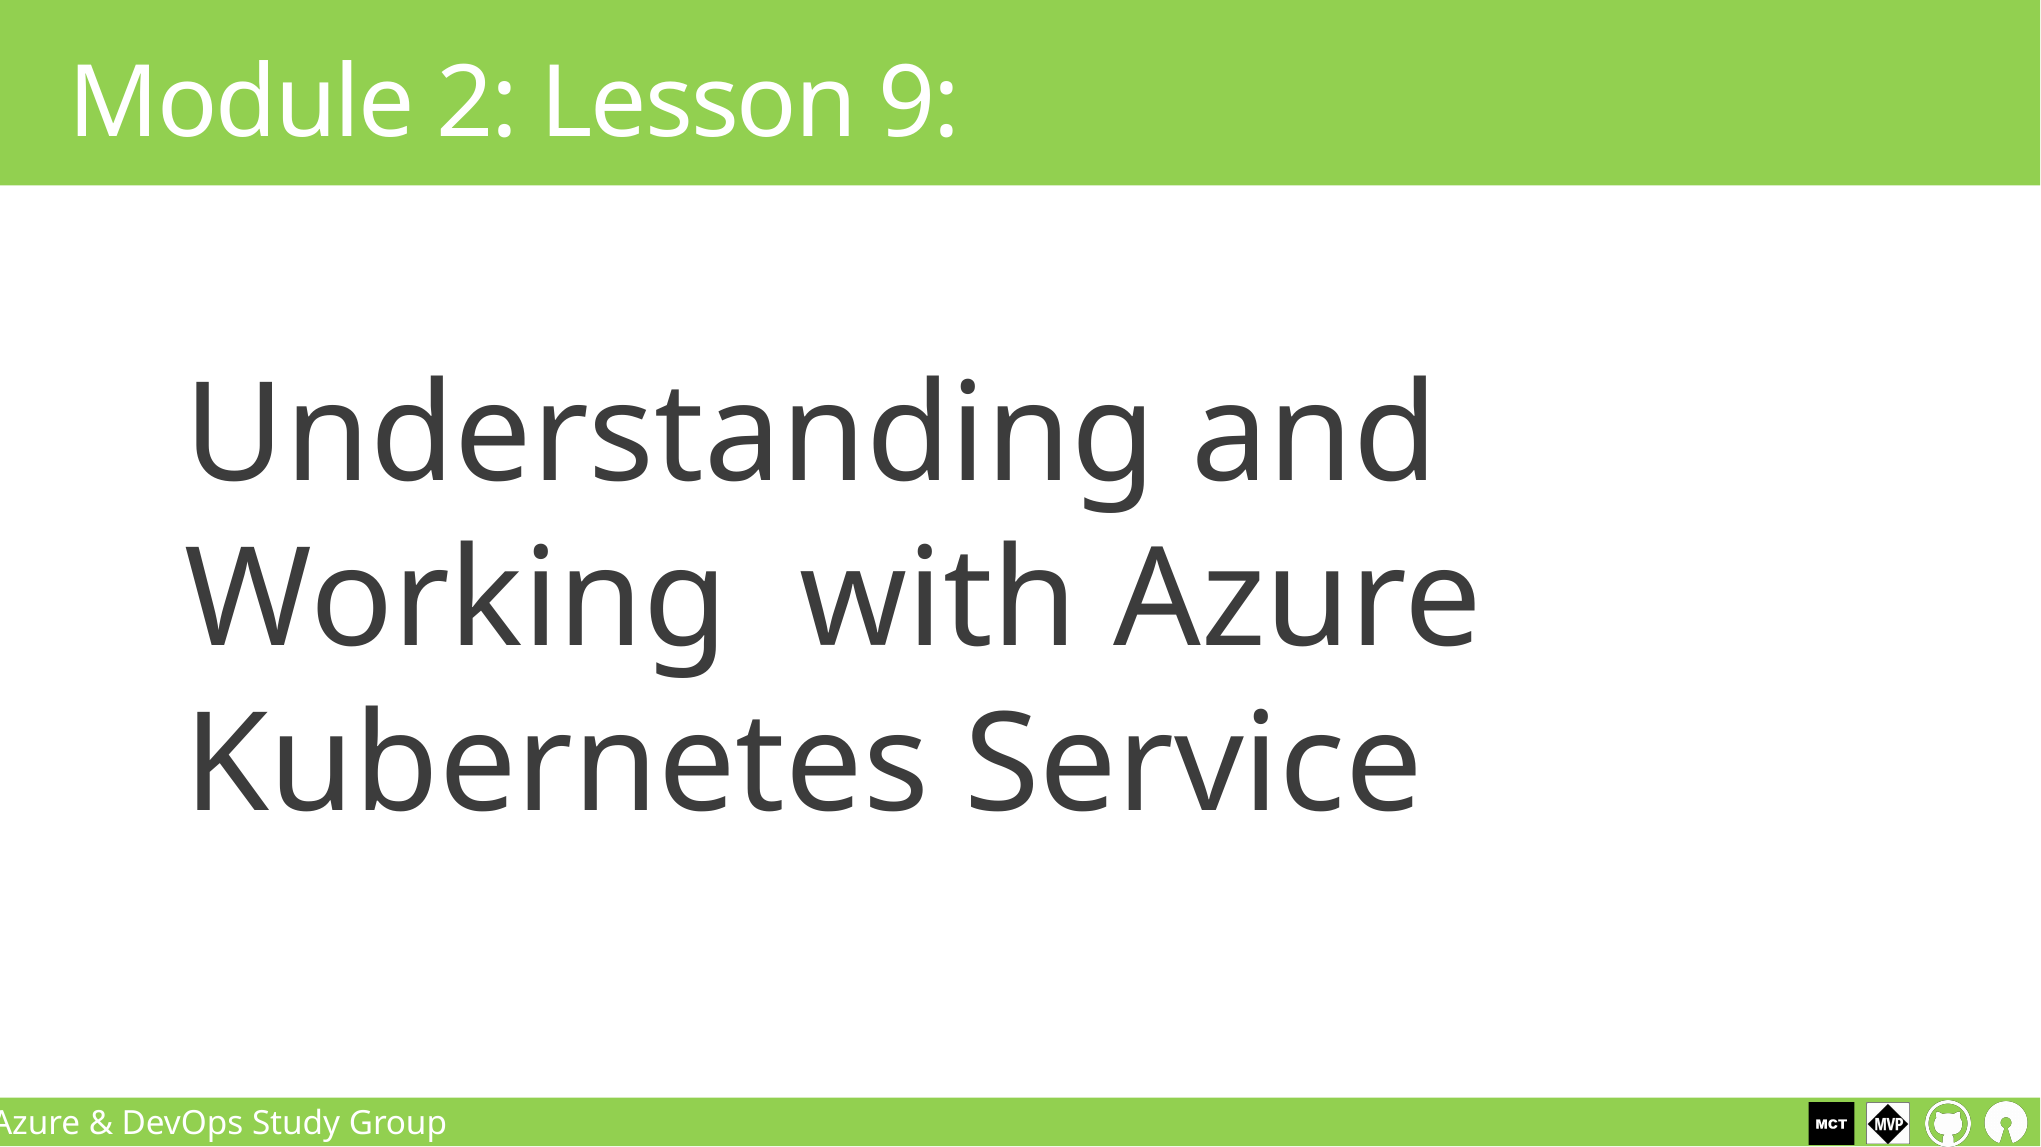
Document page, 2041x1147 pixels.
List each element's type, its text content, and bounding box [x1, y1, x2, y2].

picture [1925, 1100, 1971, 1147]
picture [1982, 1098, 2030, 1146]
title Module 2: Lesson 9: [45, 35, 1996, 186]
text_box Understanding and Working with Azure Kubernetes Service [170, 335, 1921, 846]
picture [1866, 1102, 1910, 1144]
